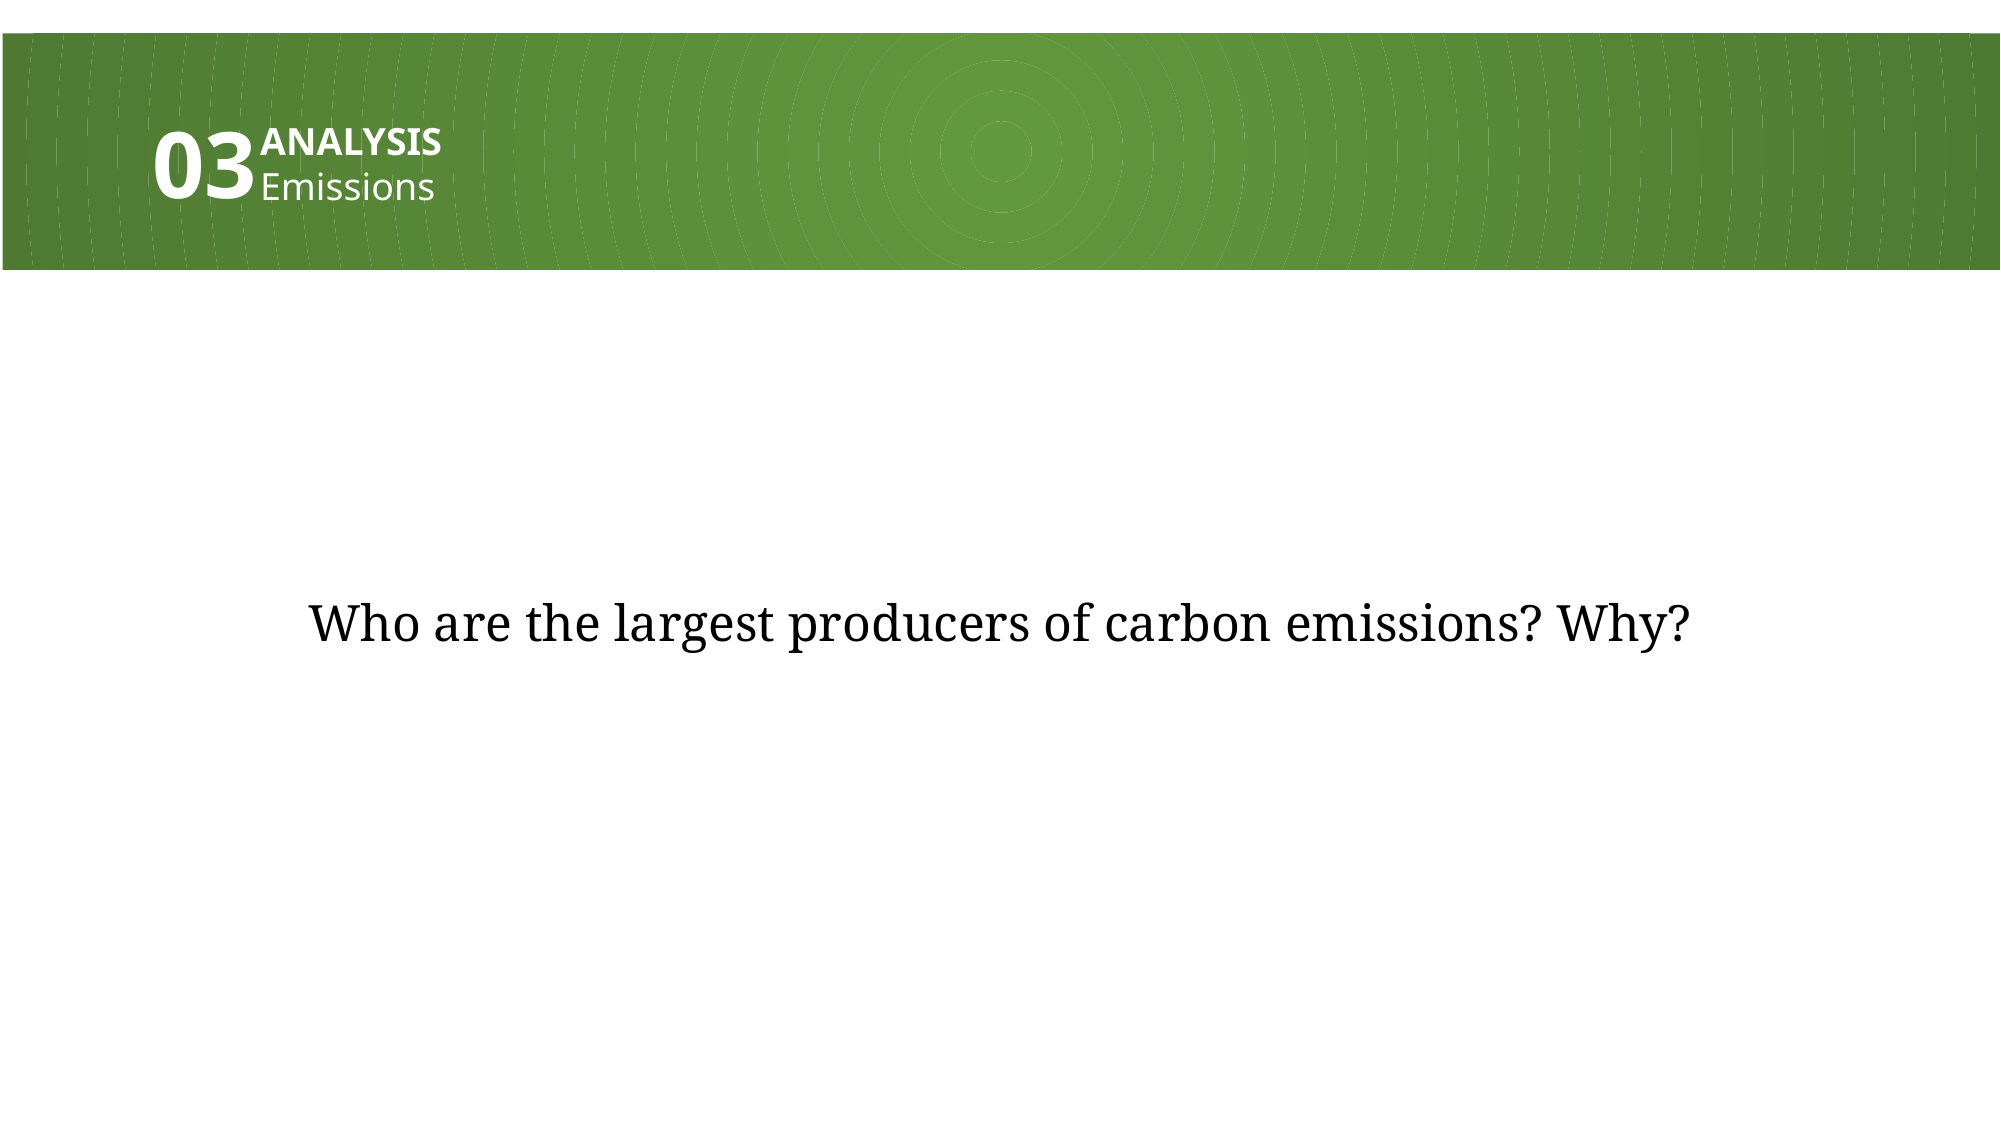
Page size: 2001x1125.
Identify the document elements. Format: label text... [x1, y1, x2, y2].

text_box 03 [137, 59, 291, 278]
text_box [2, 32, 2000, 271]
text_box ANALYSIS Emissions [245, 110, 457, 215]
subtitle Who are the largest producers of carbon emissions? Why? [249, 590, 1750, 863]
